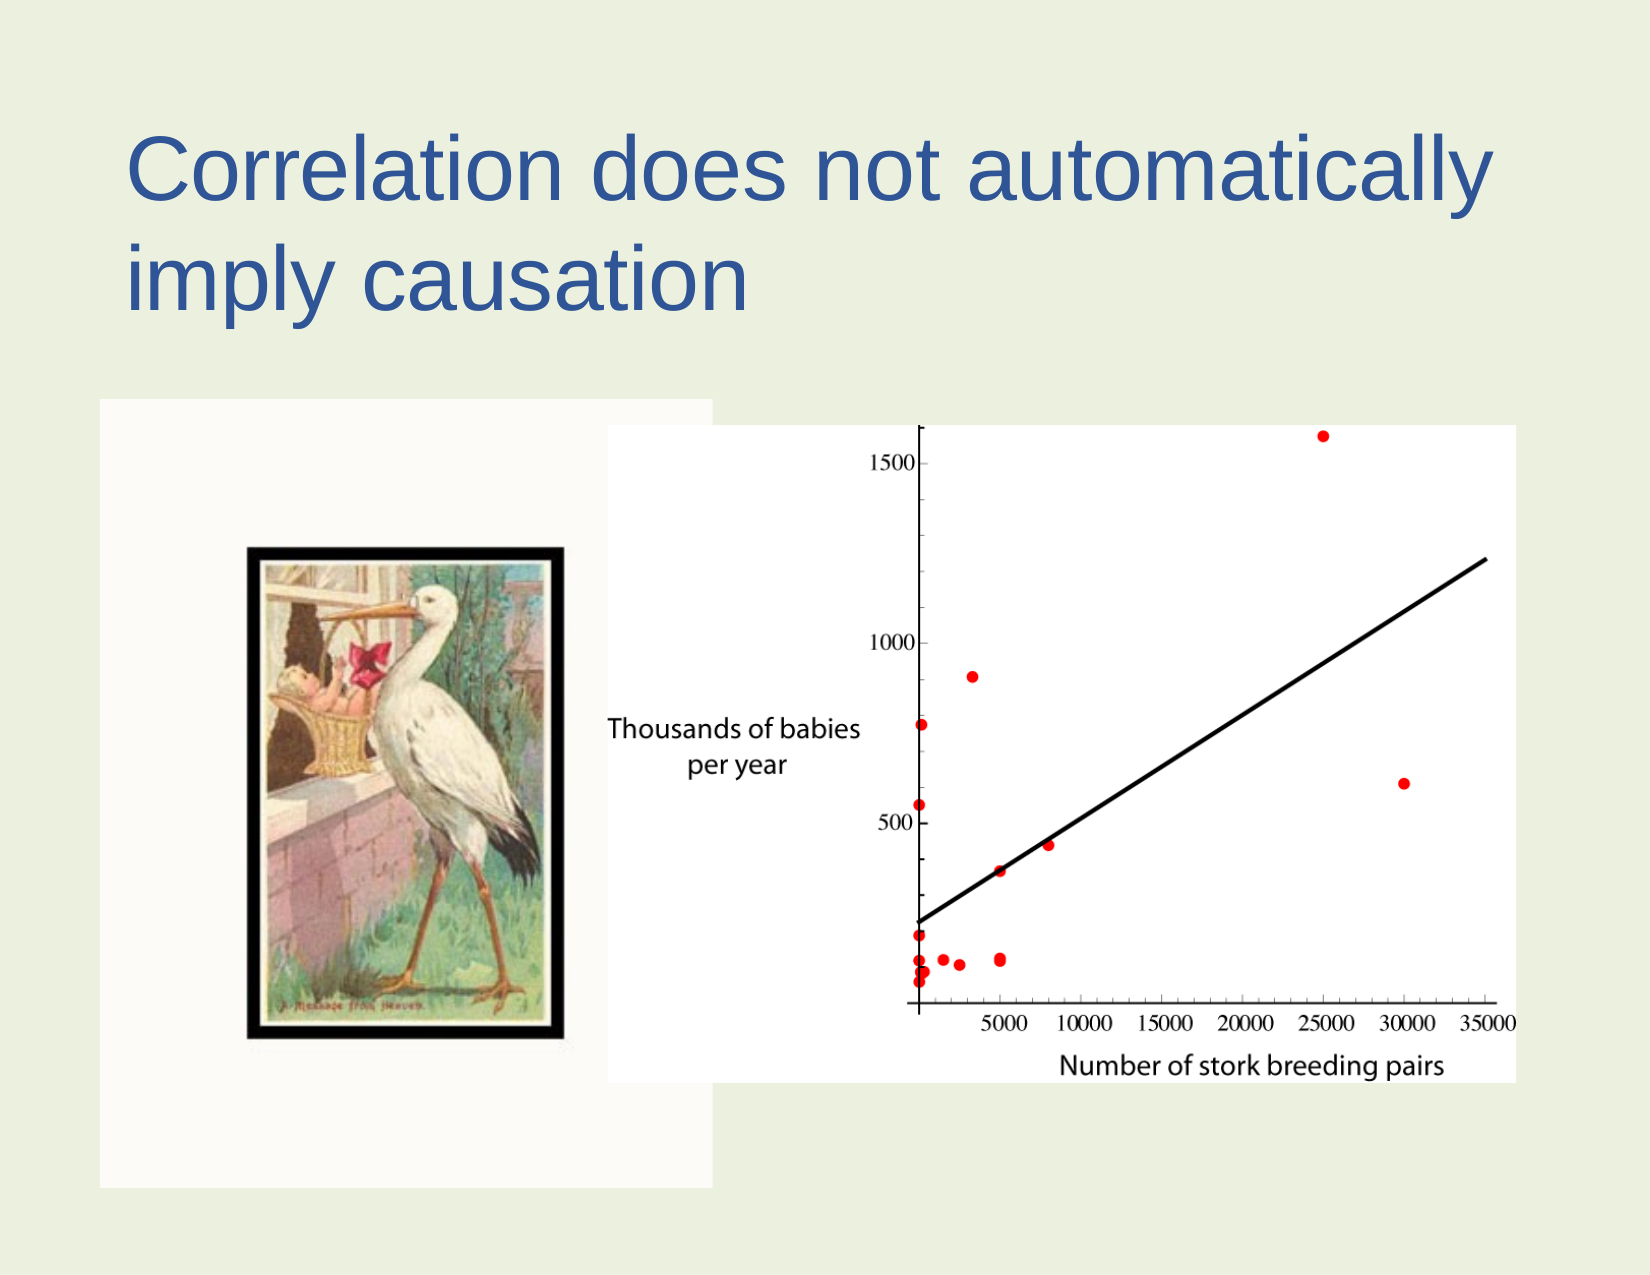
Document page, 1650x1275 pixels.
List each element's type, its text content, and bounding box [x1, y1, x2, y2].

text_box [99, 399, 1517, 1188]
text_box Correlation does not automatically imply causation [124, 99, 1563, 329]
